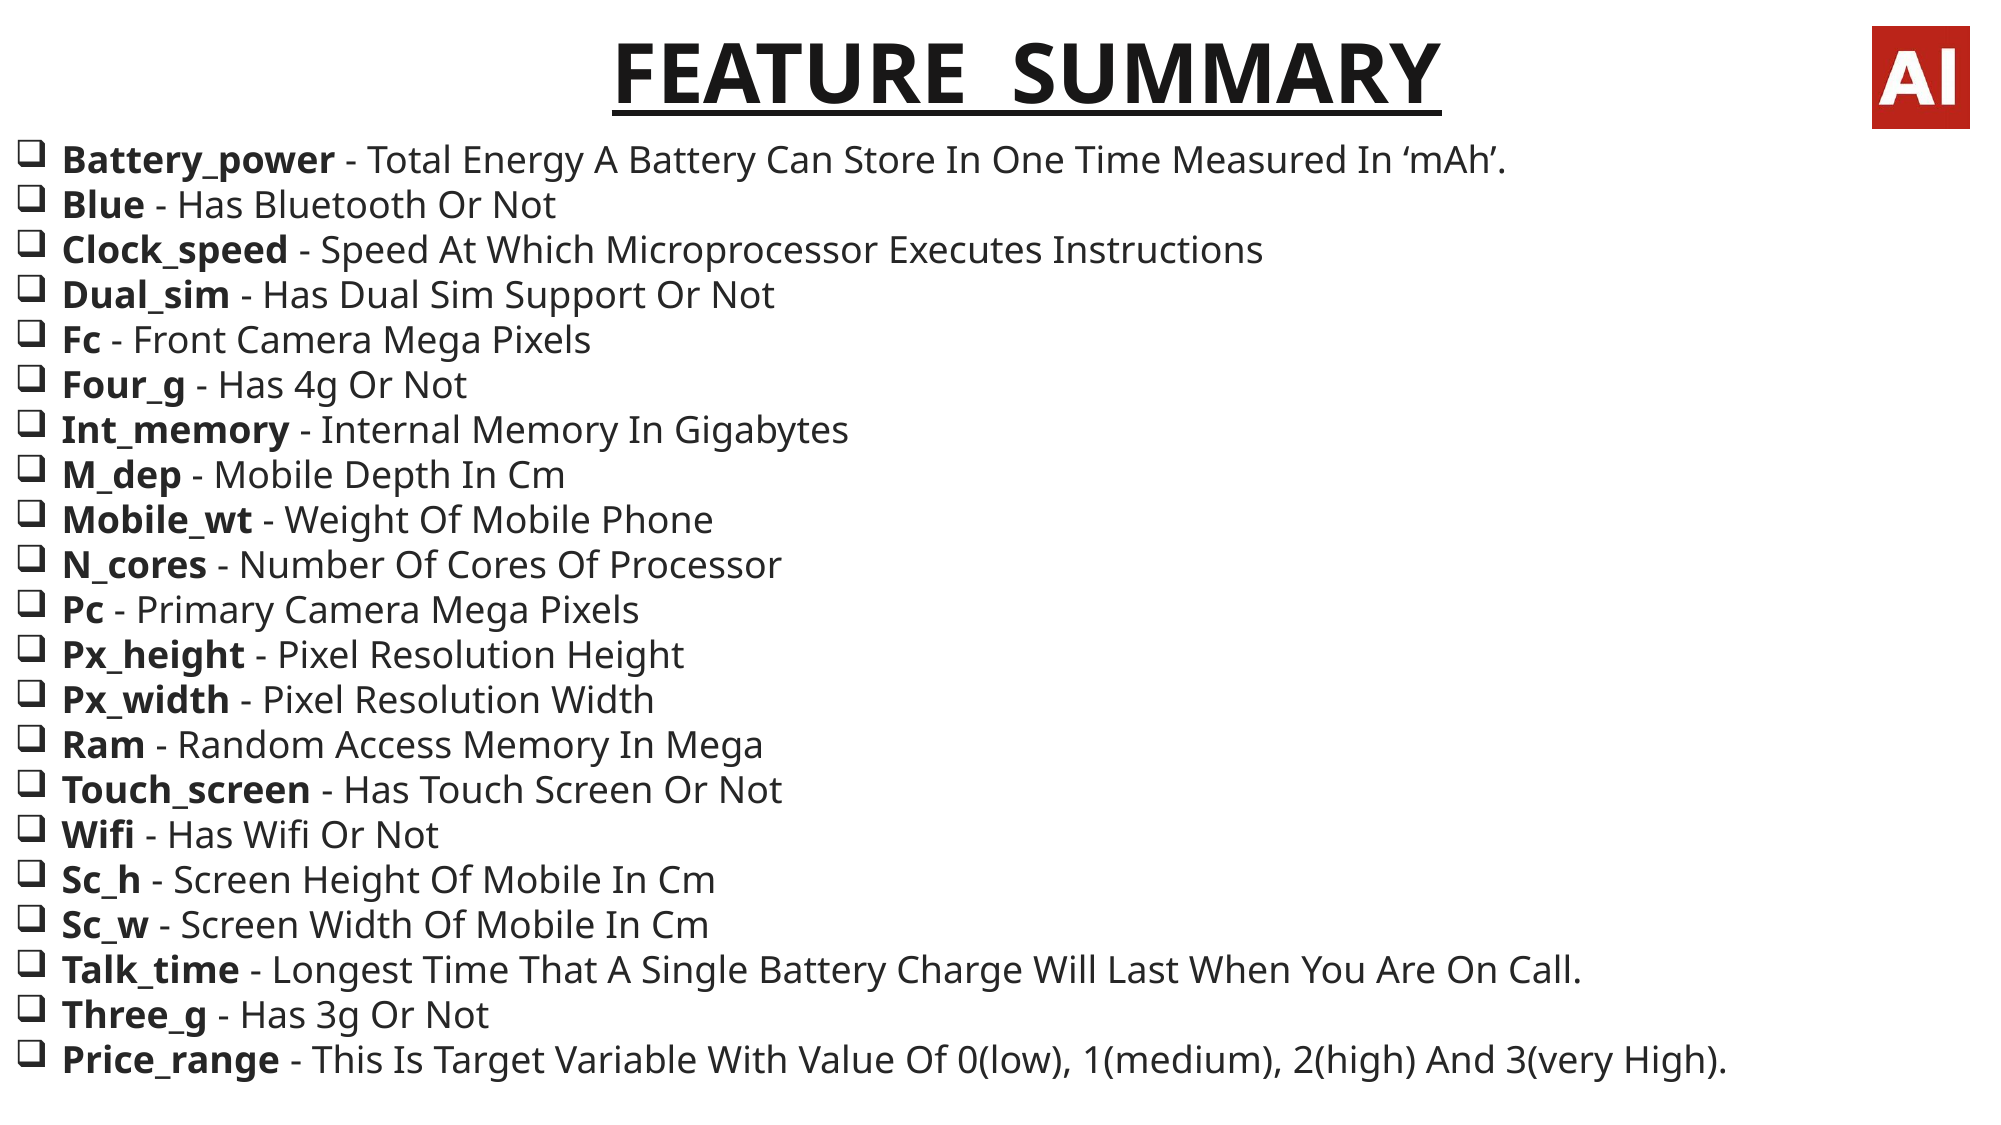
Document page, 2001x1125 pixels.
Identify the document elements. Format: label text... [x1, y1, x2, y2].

picture [1872, 26, 1970, 129]
text_box Battery_power - Total Energy A Battery Can Store In One Time Measured In ‘mAh’. Blue - Has Bluetooth Or Not Clock_speed - Speed At Which Microprocessor Executes Instructions Dual_sim - Has Dual Sim Support Or Not Fc - Front Camera Mega Pixels Four_g - Has 4g Or Not Int_memory - Internal Memory In Gigabytes M_dep - Mobile Depth In Cm Mobile_wt - Weight Of Mobile Phone N_cores - Number Of Cores Of Processor Pc - Primary Camera Mega Pixels Px_height - Pixel Resolution Height Px_width - Pixel Resolution Width Ram - Random Access Memory In Mega Touch_screen - Has Touch Screen Or Not Wifi - Has Wifi Or Not Sc_h - Screen Height Of Mobile In Cm Sc_w - Screen Width Of Mobile In Cm Talk_time - Longest Time That A Single Battery Charge Will Last When You Are On Call. Three_g - Has 3g Or Not Price_range - This Is Target Variable With Value Of 0(low), 1(medium), 2(high) And 3(very High). [0, 128, 2000, 1089]
text_box FEATURE SUMMARY [526, 12, 1528, 128]
